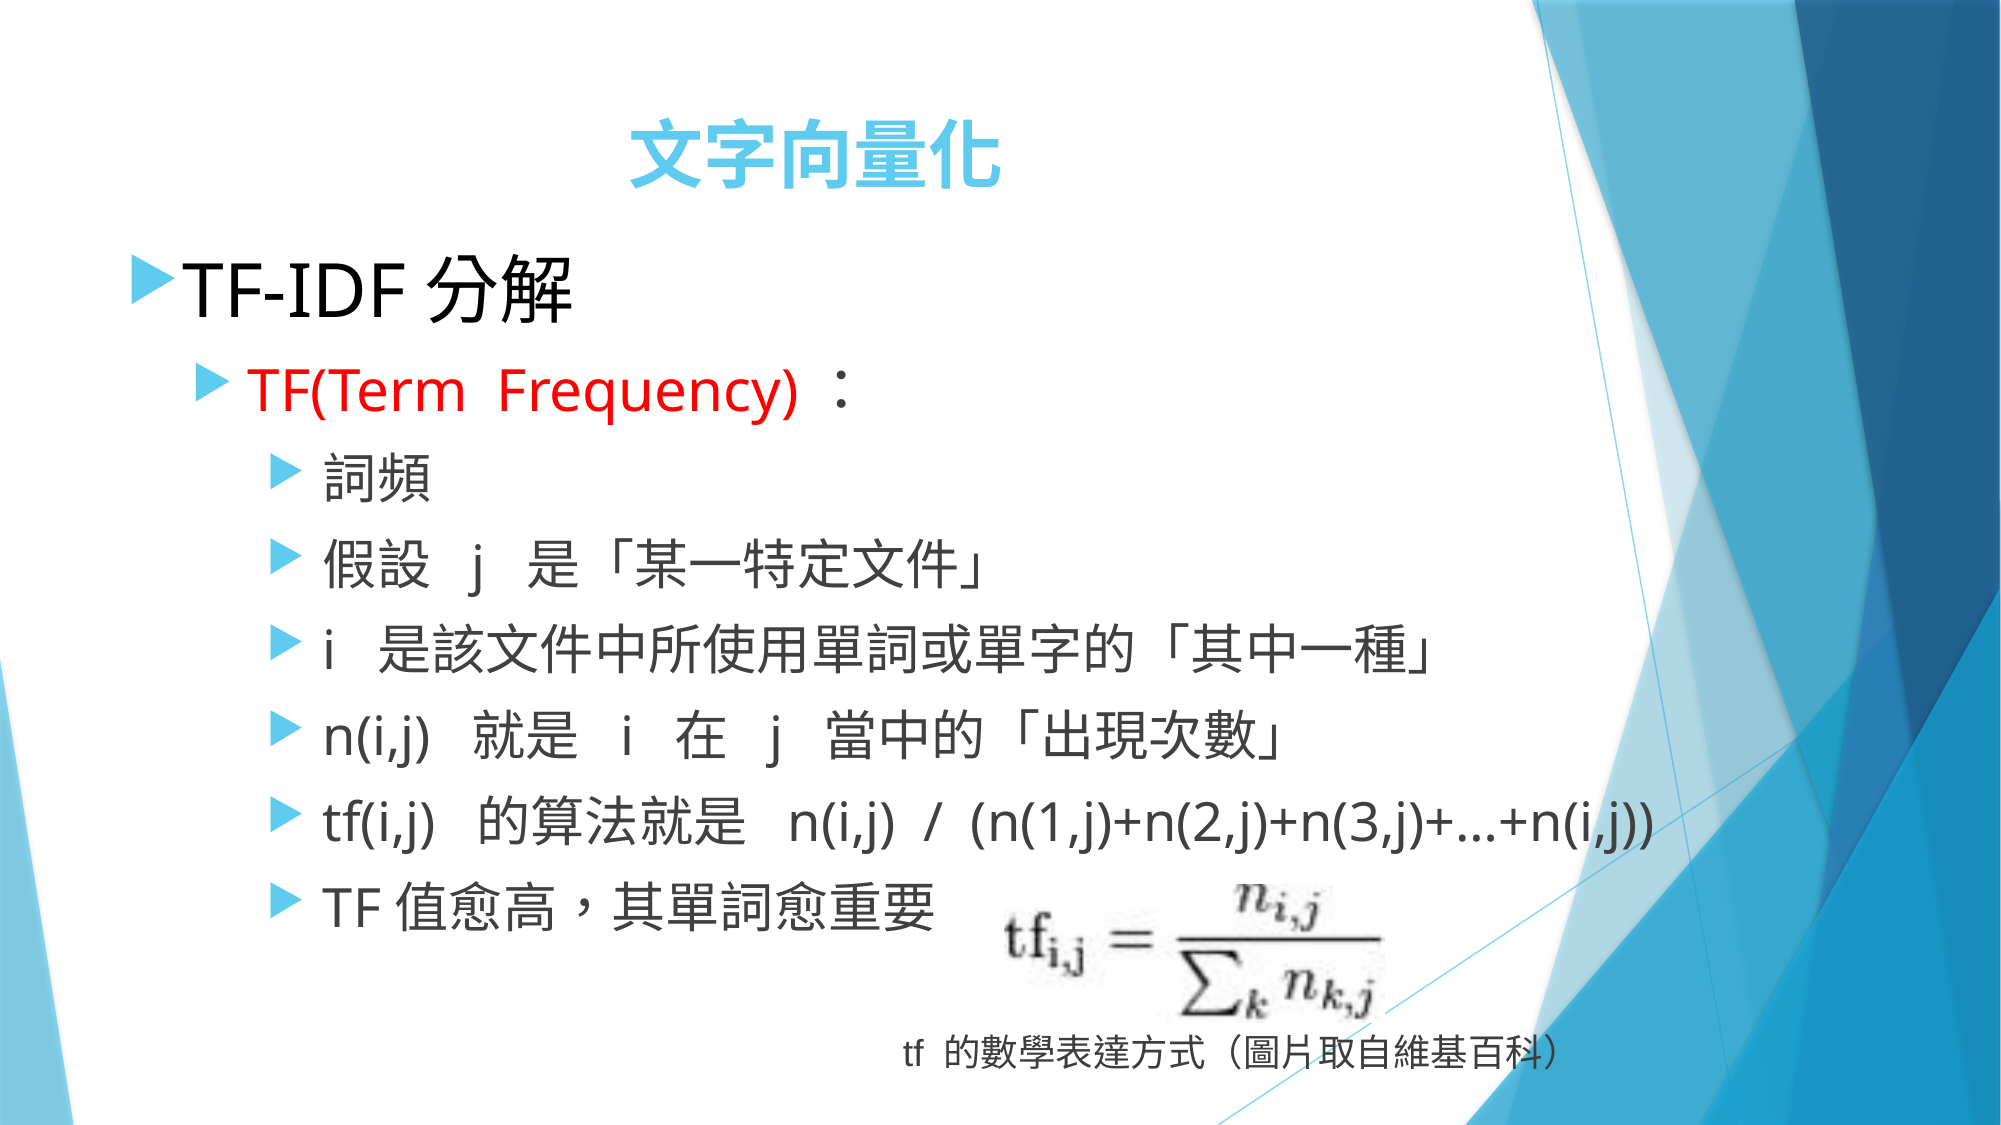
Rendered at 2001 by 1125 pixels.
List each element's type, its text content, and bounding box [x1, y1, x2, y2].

text_box tf 的數學表達方式（圖片取自維基百科） [888, 1021, 1596, 1082]
picture [1004, 884, 1385, 1023]
title 文字向量化 [111, 99, 1522, 235]
list TF-IDF分解 TF(Term Frequency)： 詞頻 假設 j 是「某一特定文件」 i 是該文件中所使用單詞或單字的「其中一種」 n(i,j) 就是 i 在 j 當中的「出現次數」 tf(i,j) 的算法就是 n(i,j) / (n(1,j)+n(2,j)+n(3,j)+…+n(i,j)) TF值愈高，其單詞愈重要 [111, 235, 1763, 1083]
